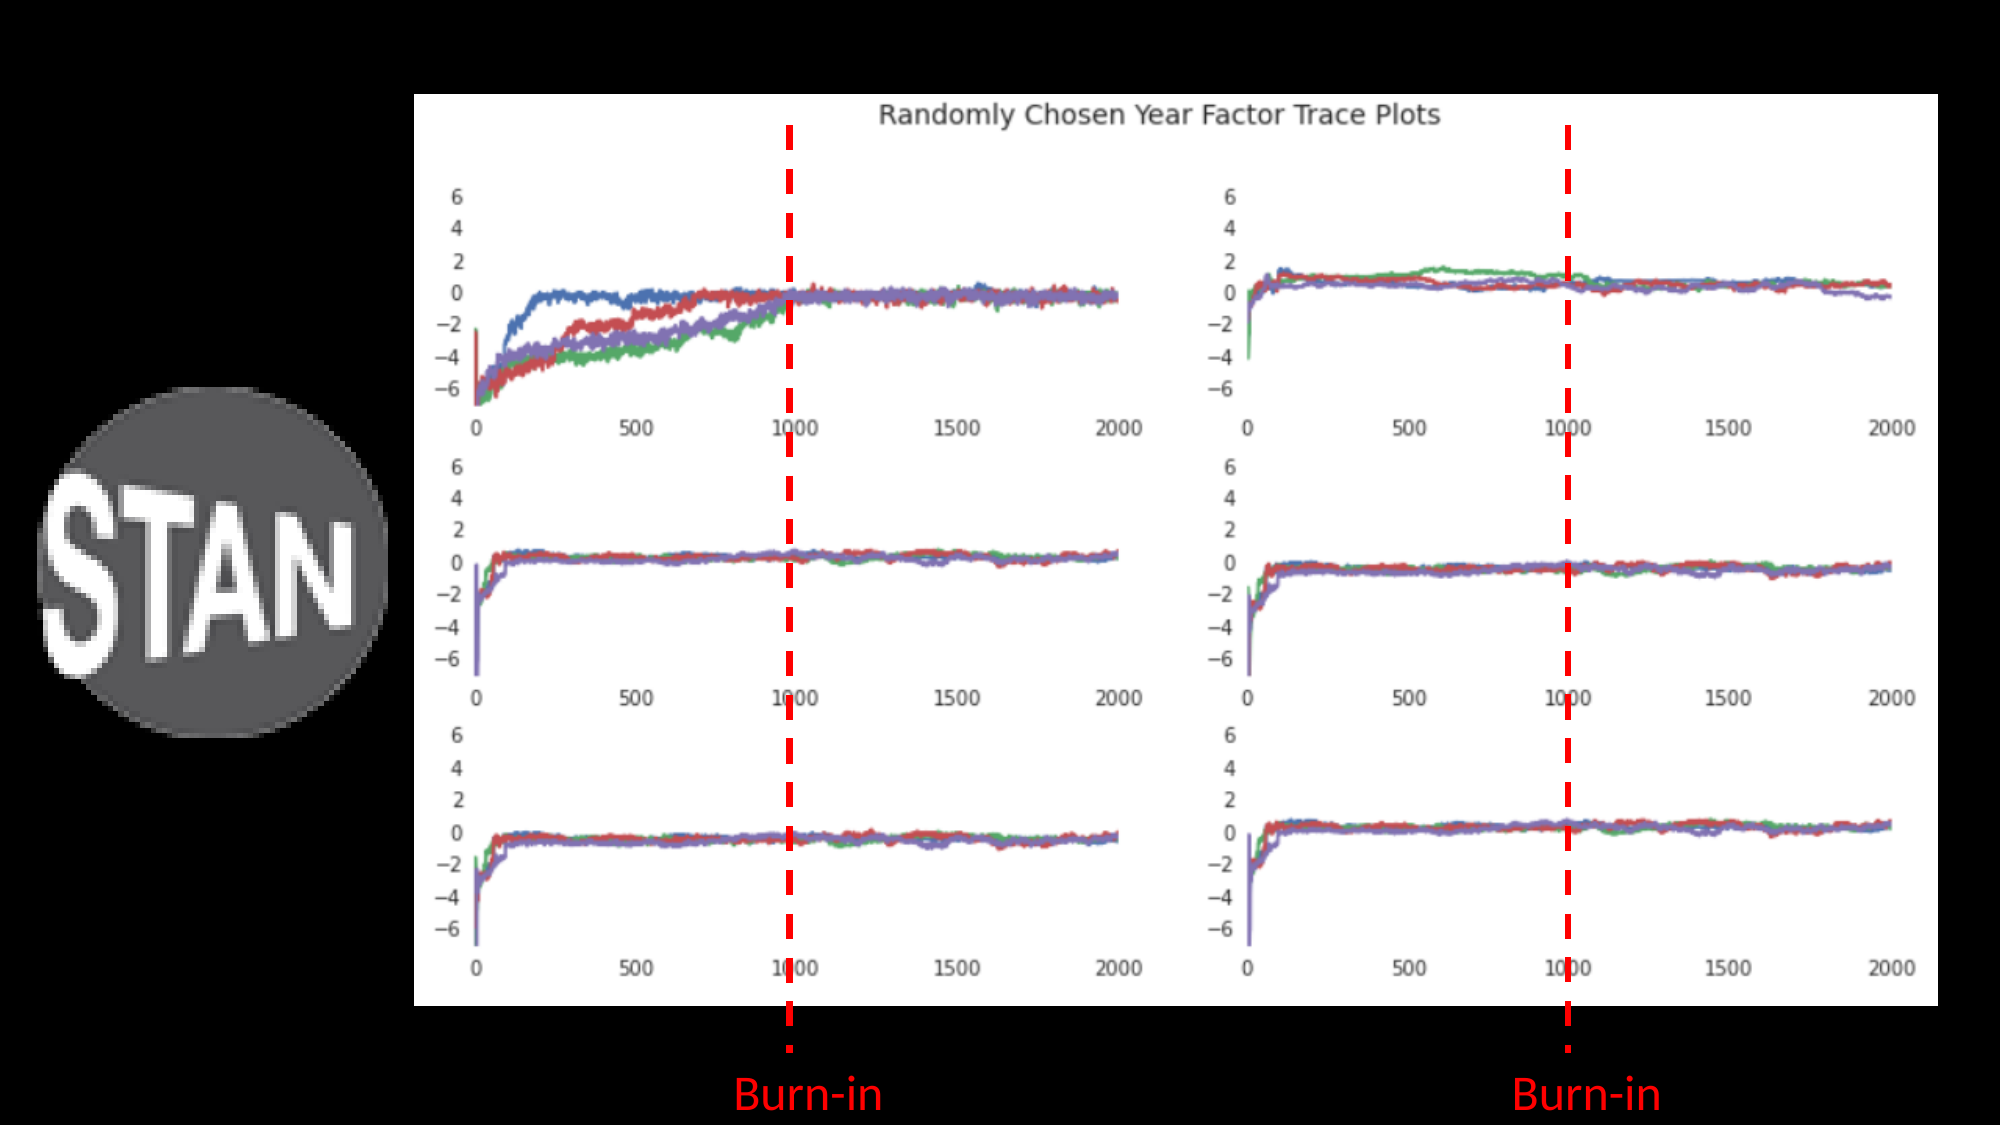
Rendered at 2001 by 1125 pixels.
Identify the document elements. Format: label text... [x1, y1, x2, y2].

text_box Burn-in [1496, 1053, 1677, 1125]
text_box Burn-in [718, 1053, 899, 1125]
picture [0, 94, 1938, 1006]
